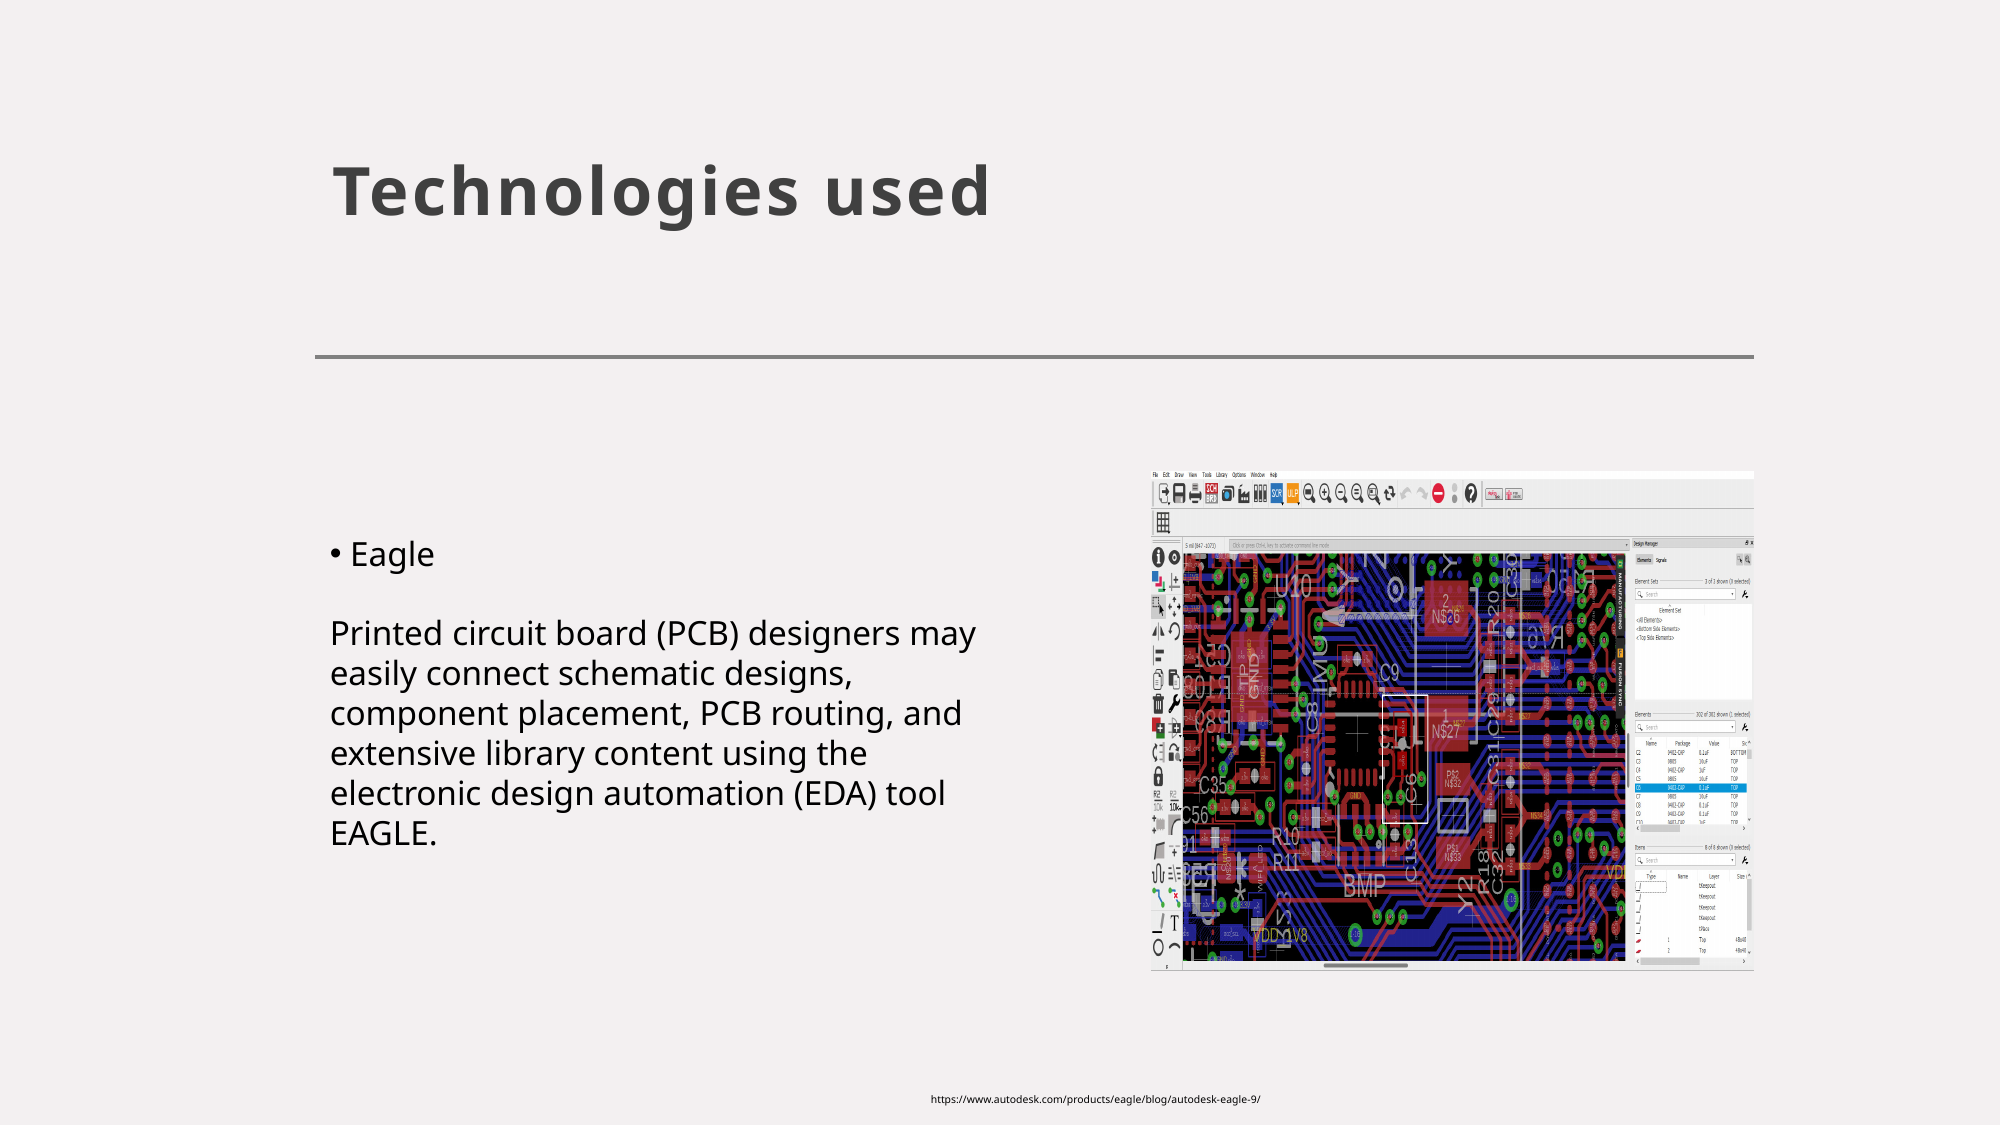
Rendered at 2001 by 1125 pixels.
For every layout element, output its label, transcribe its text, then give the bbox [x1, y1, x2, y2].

text_box Eagle Printed circuit board (PCB) designers may easily connect schematic designs, component placement, PCB routing, and extensive library content using the electronic design automation (EDA) tool EAGLE. [315, 525, 1032, 947]
title Technologies used [315, 23, 1754, 244]
picture [1150, 471, 1754, 972]
text_box https://www.autodesk.com/products/eagle/blog/autodesk-eagle-9/ [916, 1085, 1684, 1114]
